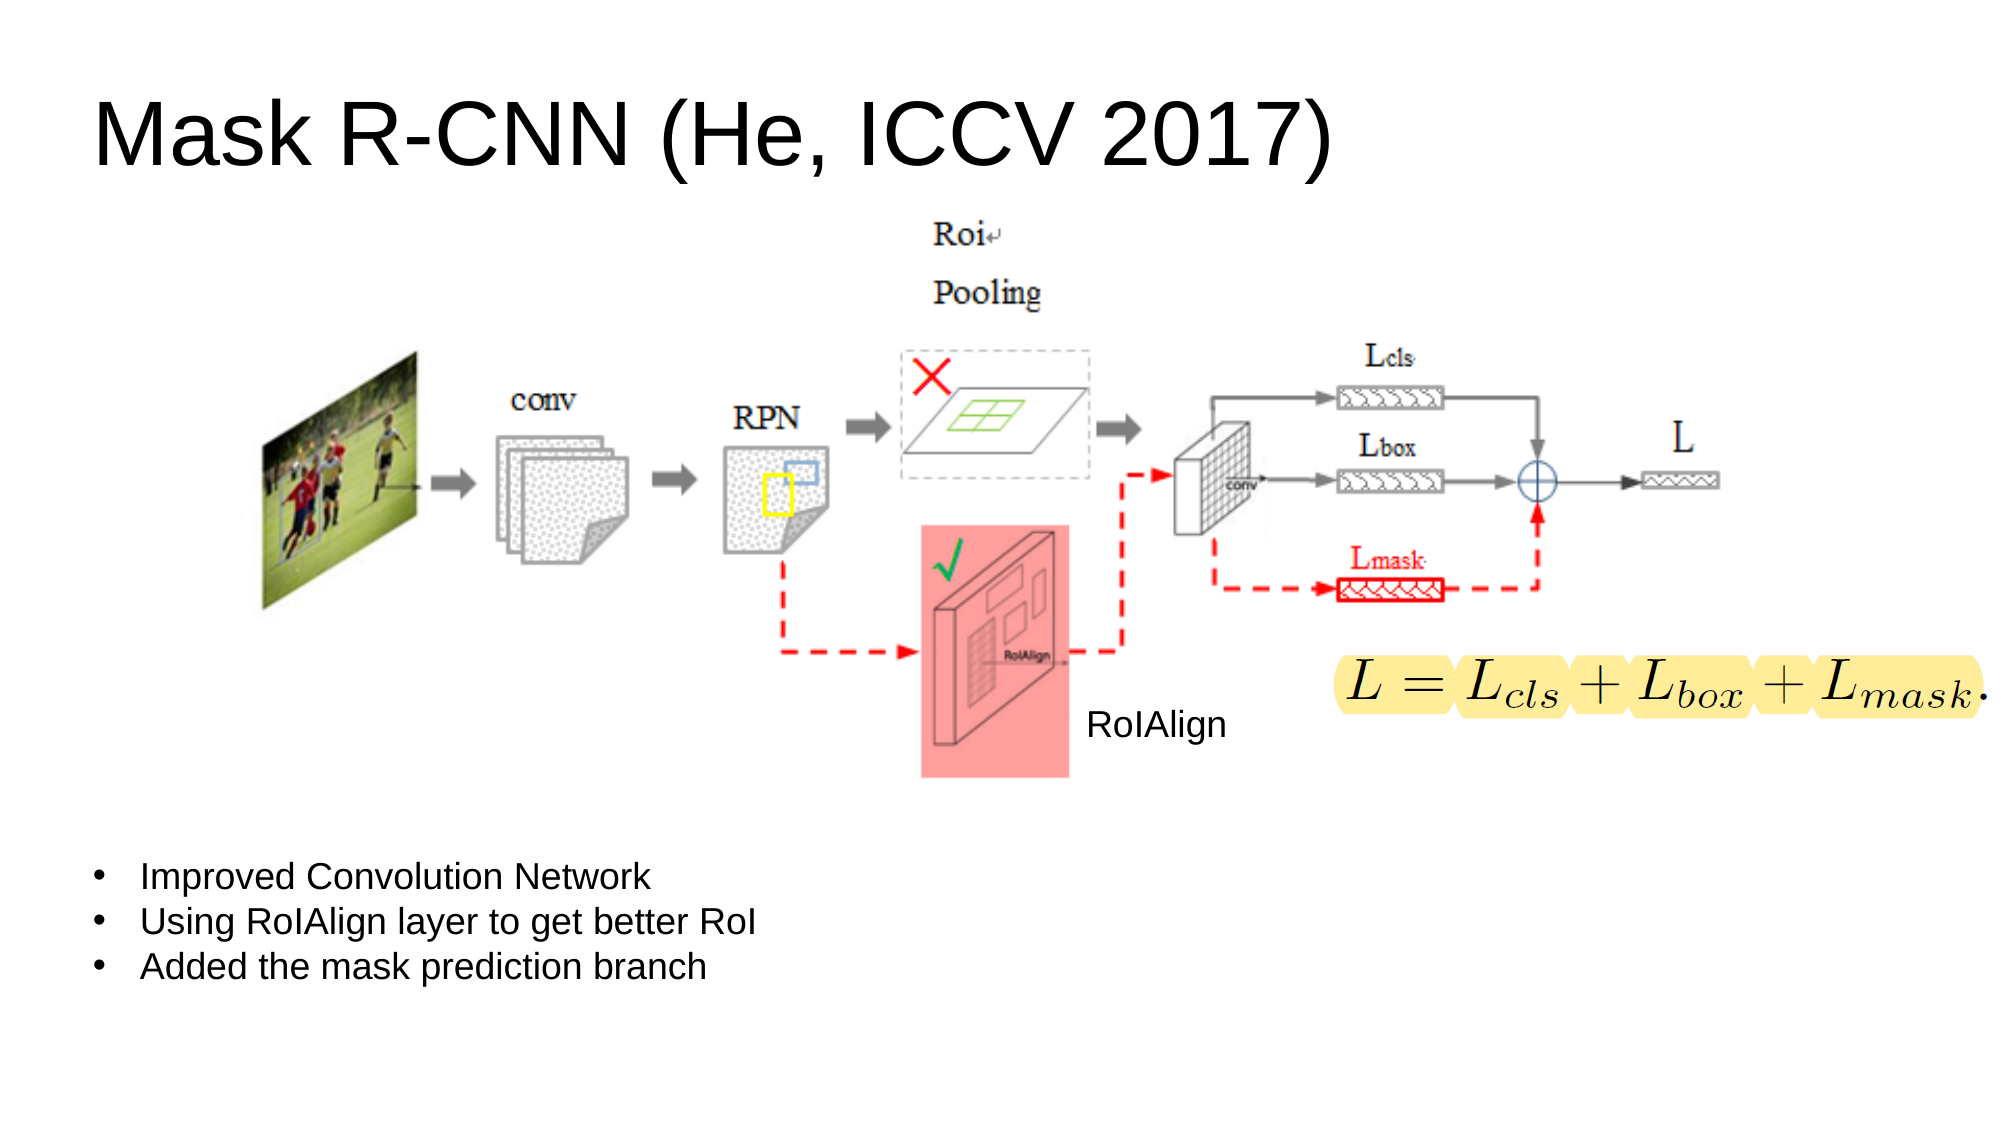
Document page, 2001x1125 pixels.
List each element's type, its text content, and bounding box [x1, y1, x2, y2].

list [223, 204, 1754, 793]
picture [1332, 643, 1994, 723]
text_box Improved Convolution Network Using RoIAlign layer to get better RoI Added the mask prediction branch [77, 844, 1090, 996]
title Mask R-CNN (He, ICCV 2017) [77, 27, 1803, 245]
